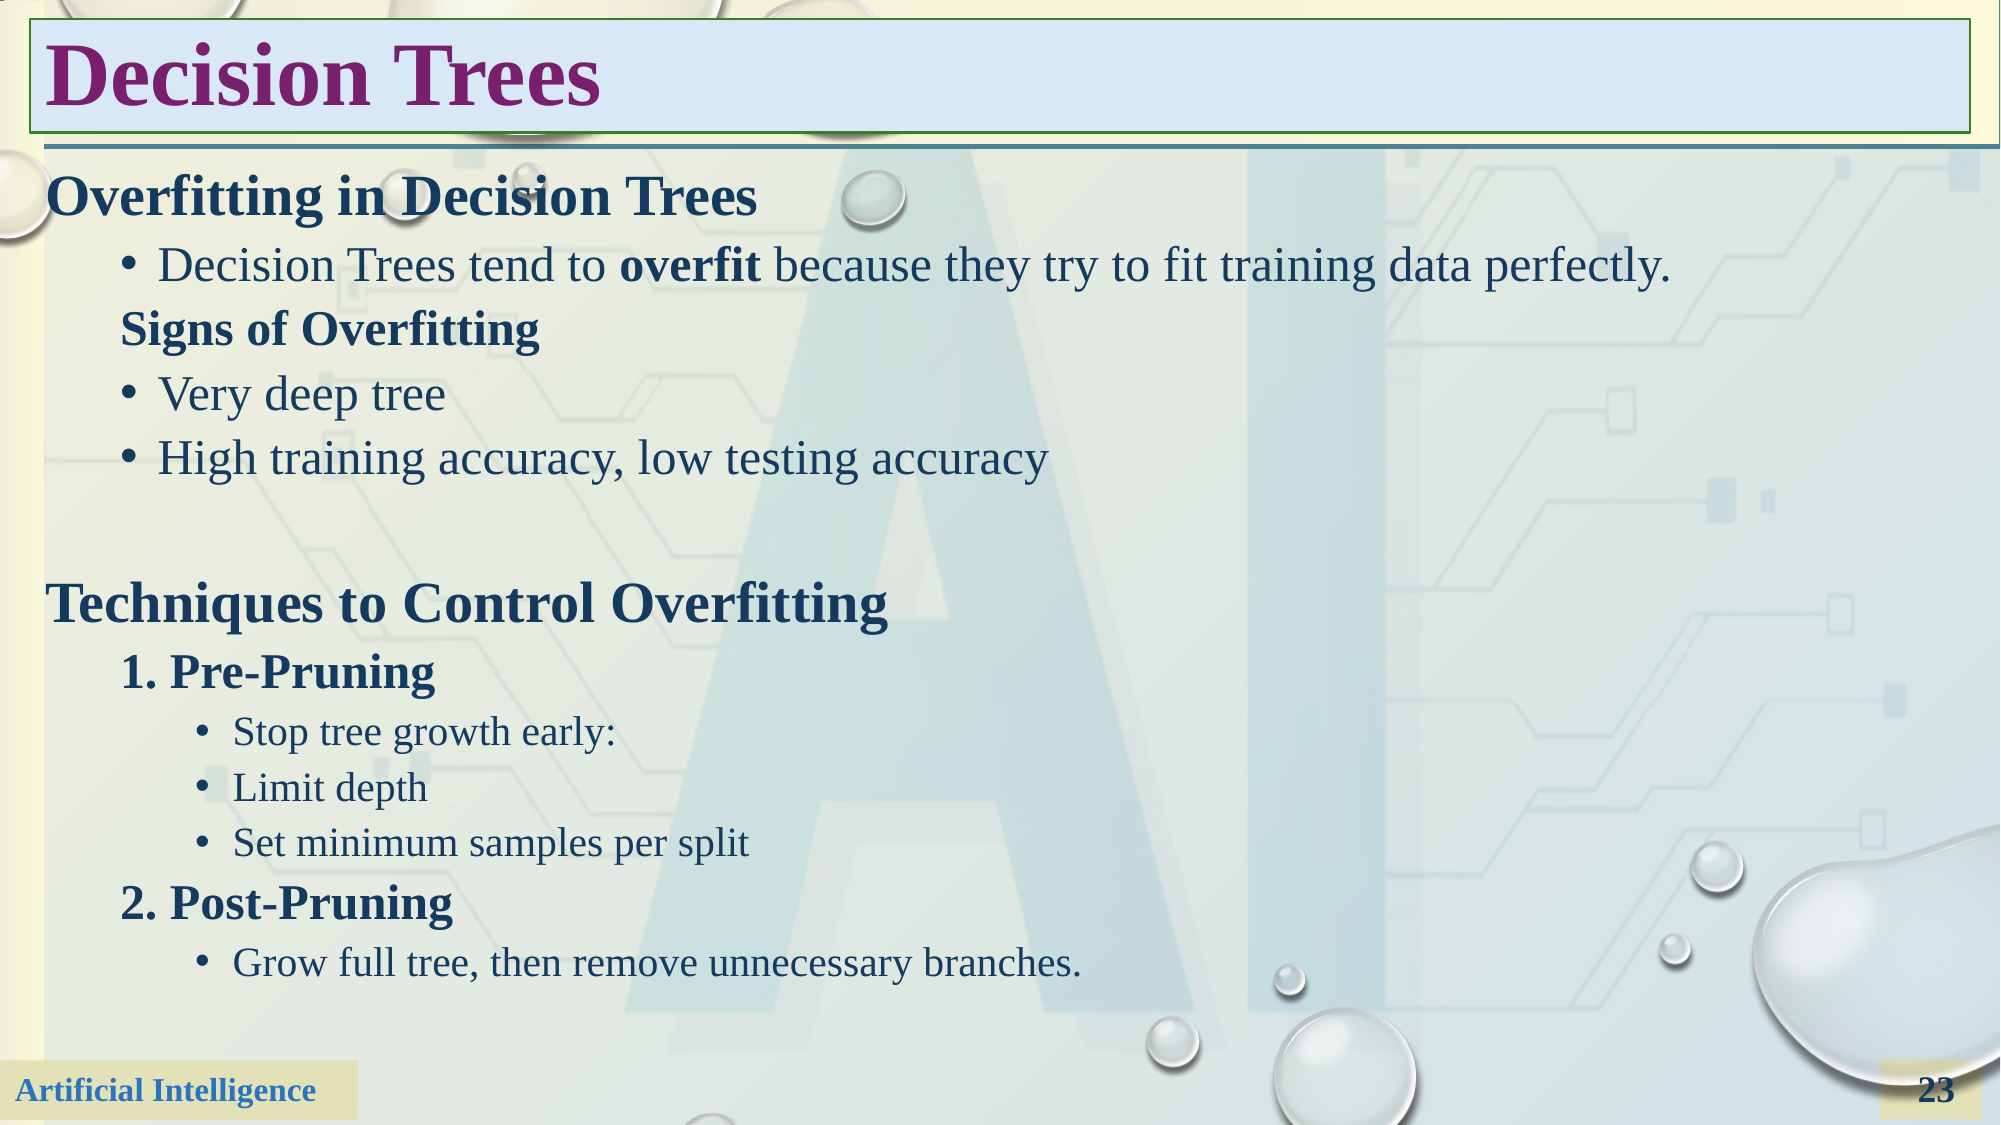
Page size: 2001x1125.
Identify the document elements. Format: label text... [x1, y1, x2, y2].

slide_number 23 [1692, 1057, 1970, 1118]
title Decision Trees [29, 18, 1971, 134]
picture [0, 0, 2001, 1125]
list Overfitting in Decision Trees Decision Trees tend to overfit because they try to fit training data perfectly. Signs of Overfitting Very deep tree High training accuracy, low testing accuracy Techniques to Control Overfitting 1. Pre-Pruning Stop tree growth early: Limit depth Set minimum samples per split 2. Post-Pruning Grow full tree, then remove unnecessary branches. [30, 157, 1975, 1099]
